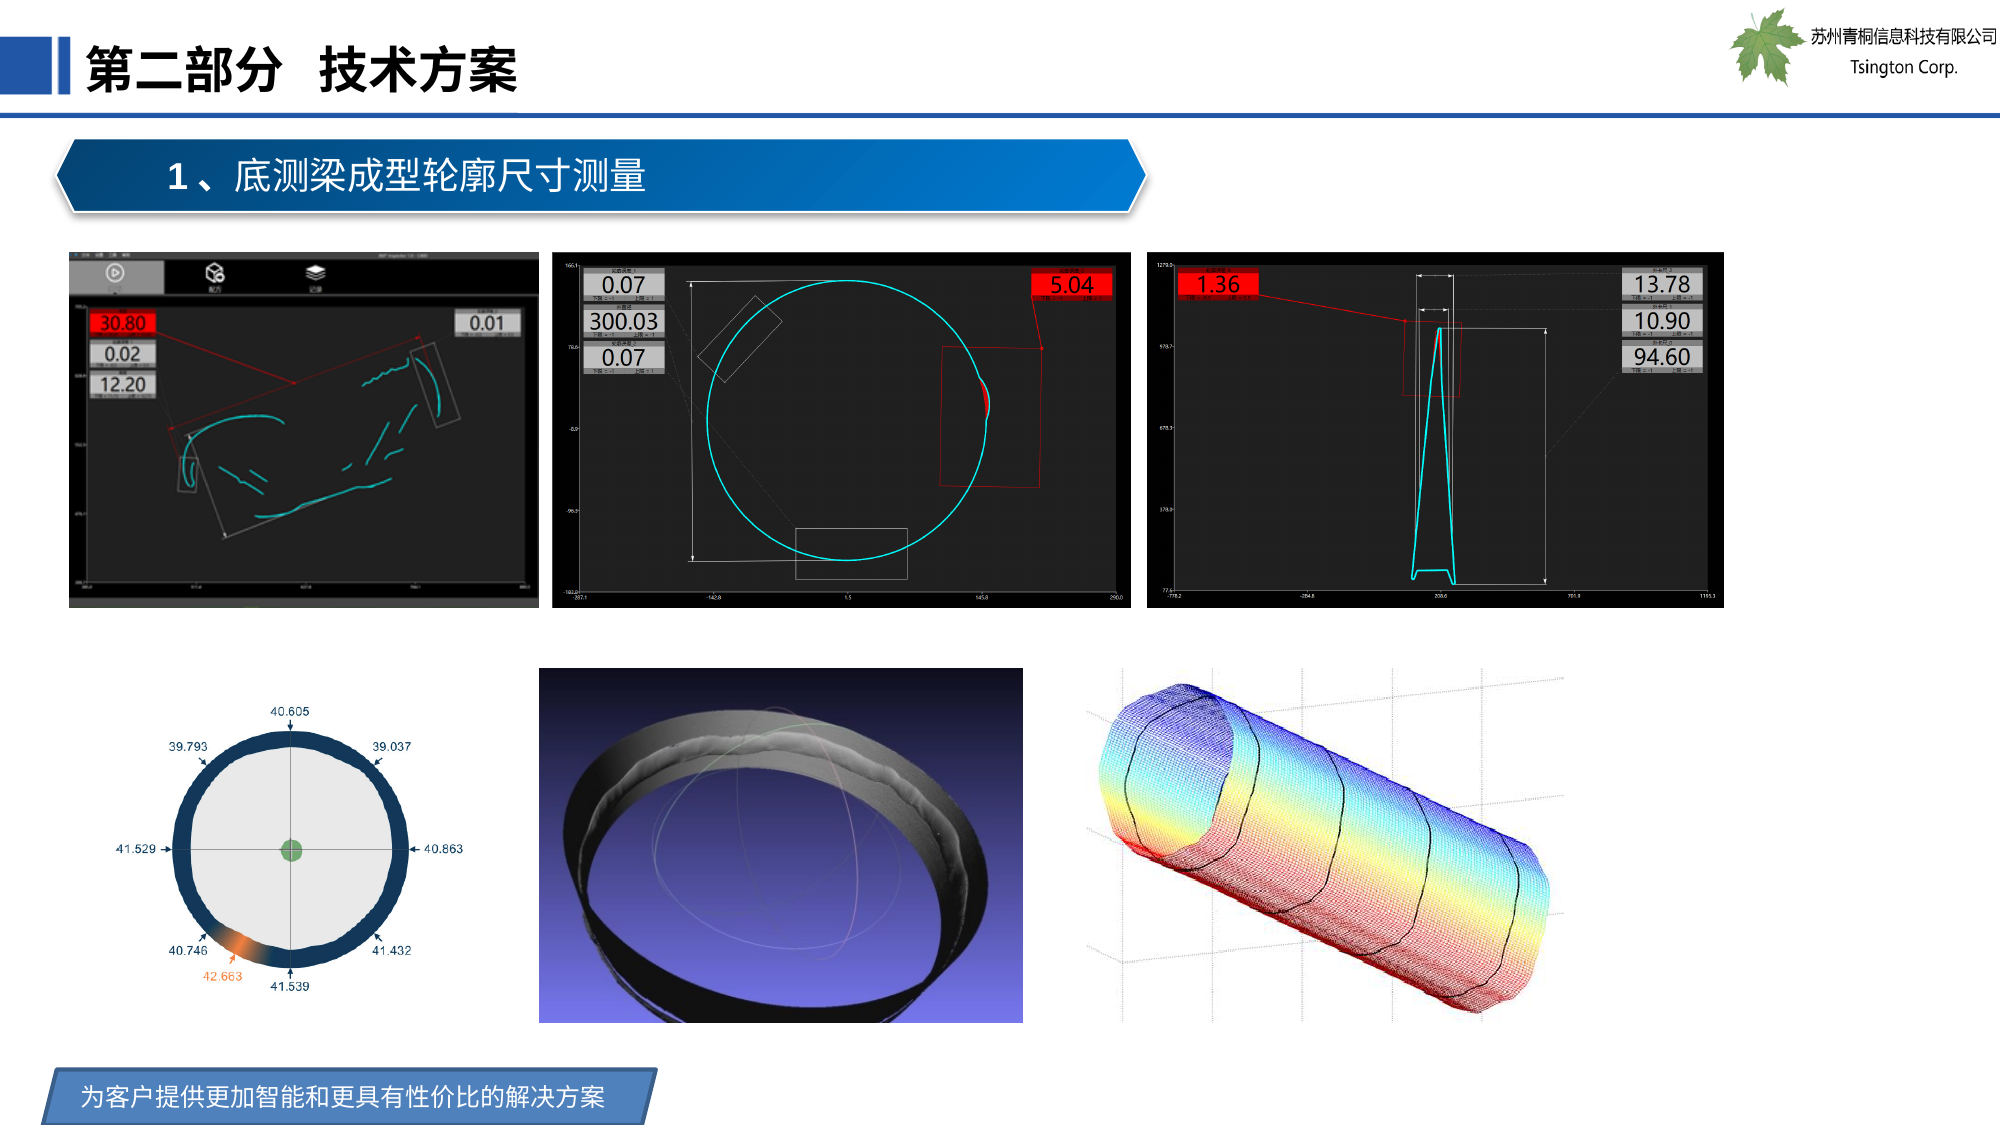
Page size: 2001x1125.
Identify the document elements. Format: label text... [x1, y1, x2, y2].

picture [1085, 668, 1564, 1024]
picture [69, 252, 540, 608]
picture [1146, 252, 1724, 608]
text_box 第二部分 技术方案 [69, 31, 1131, 107]
picture [538, 668, 1023, 1024]
text_box 1、底测梁成型轮廓尺寸测量 [54, 137, 1148, 213]
picture [0, 0, 2000, 146]
picture [83, 668, 480, 1024]
picture [552, 252, 1131, 608]
